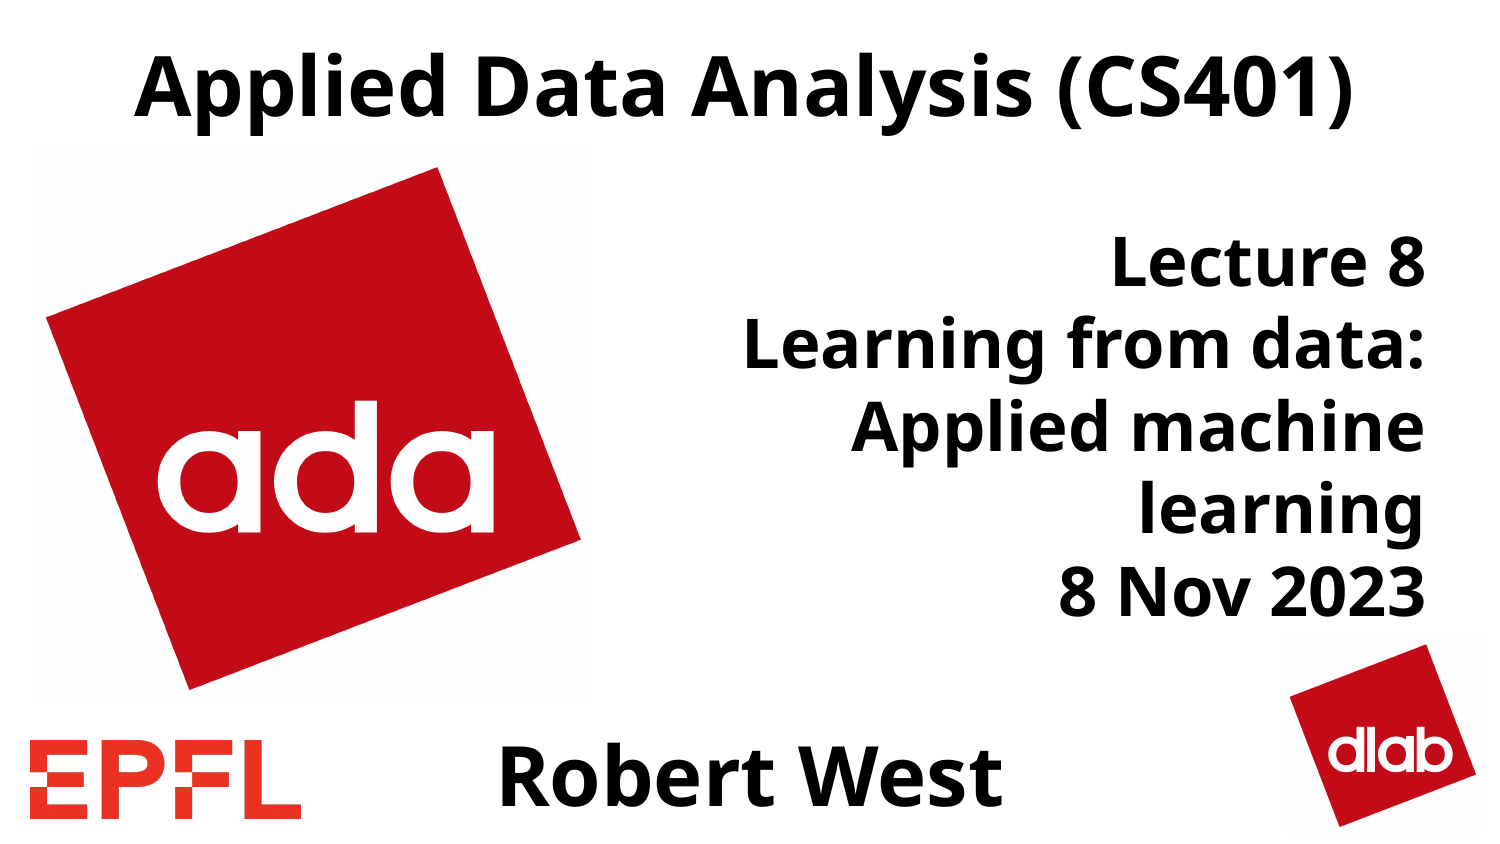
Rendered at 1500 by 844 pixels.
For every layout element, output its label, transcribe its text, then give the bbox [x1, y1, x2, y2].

text_box Robert West [439, 708, 1061, 832]
picture [1282, 632, 1485, 834]
text_box Applied Data Analysis (CS401) [116, 18, 1373, 202]
text_box Lecture 8 Learning from data: Applied machine learning 8 Nov 2023 [594, 202, 1442, 441]
picture [30, 739, 301, 819]
picture [32, 142, 589, 700]
